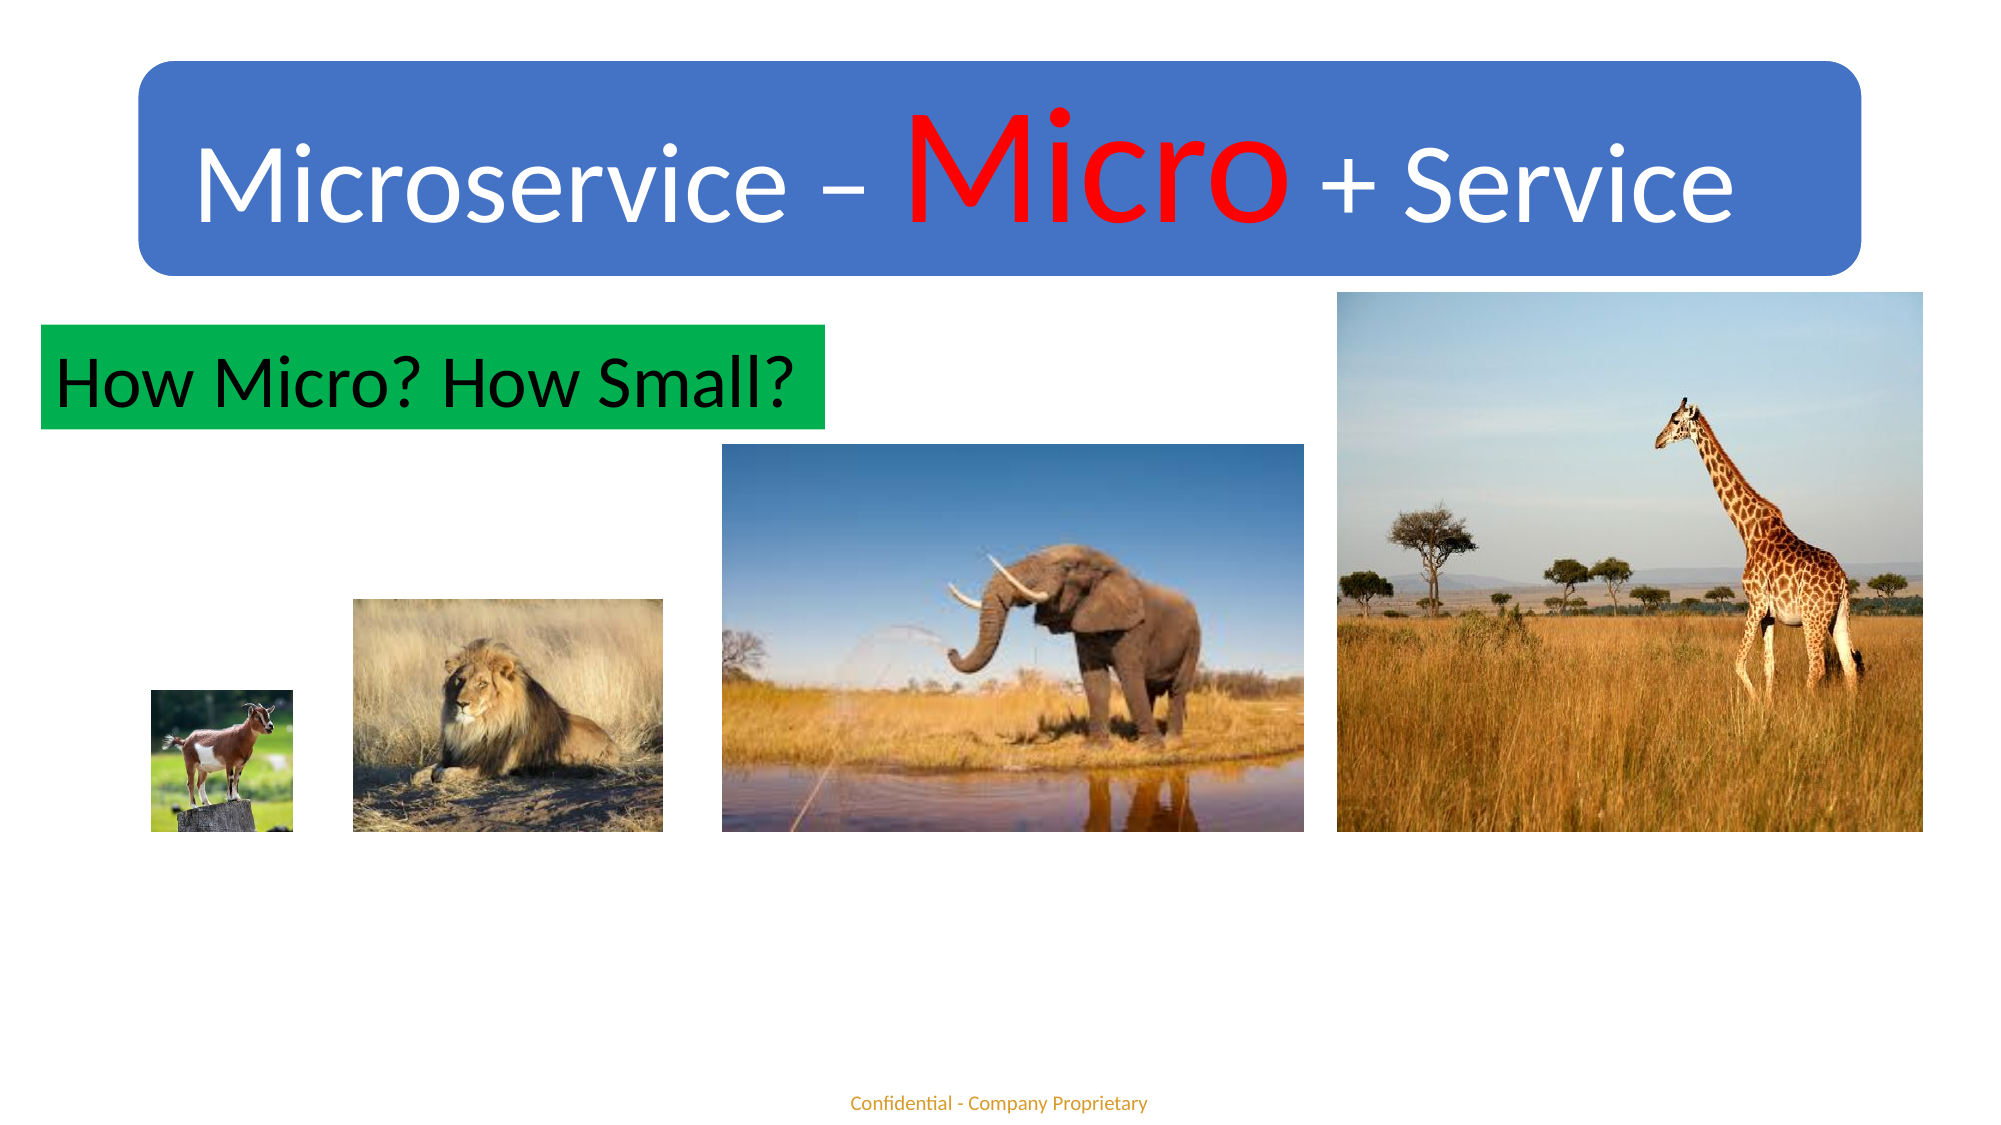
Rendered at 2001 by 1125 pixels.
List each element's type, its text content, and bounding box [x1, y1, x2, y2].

text_box How Micro? How Small? [41, 324, 825, 430]
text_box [137, 59, 1863, 278]
picture [1337, 292, 1923, 832]
picture [352, 599, 663, 832]
picture [722, 444, 1304, 832]
picture [151, 690, 293, 832]
